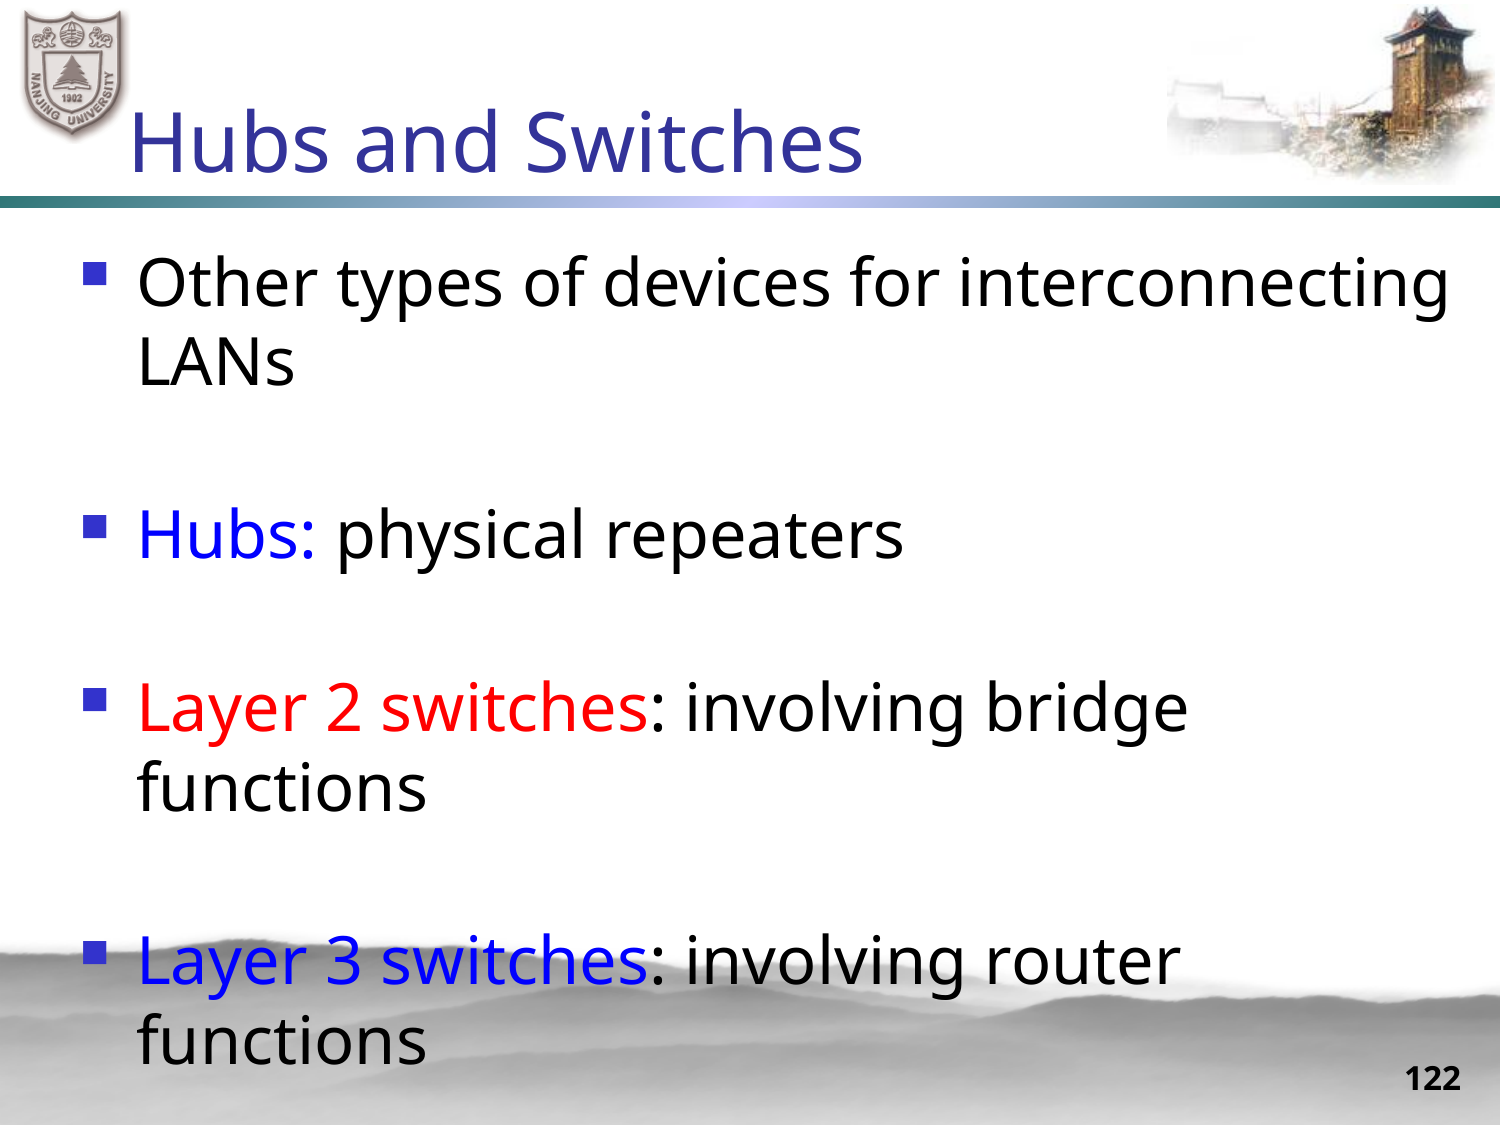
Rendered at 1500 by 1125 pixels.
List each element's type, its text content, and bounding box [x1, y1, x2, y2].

picture [0, 0, 144, 144]
picture [0, 928, 1500, 1125]
picture [1167, 4, 1495, 54]
slide_number 122 [1163, 1034, 1477, 1111]
list Other types of devices for interconnecting LANs Hubs: physical repeaters Layer 2 switches: involving bridge functions Layer 3 switches: involving router functions [64, 231, 1471, 1036]
title Hubs and Switches [111, 54, 1500, 197]
